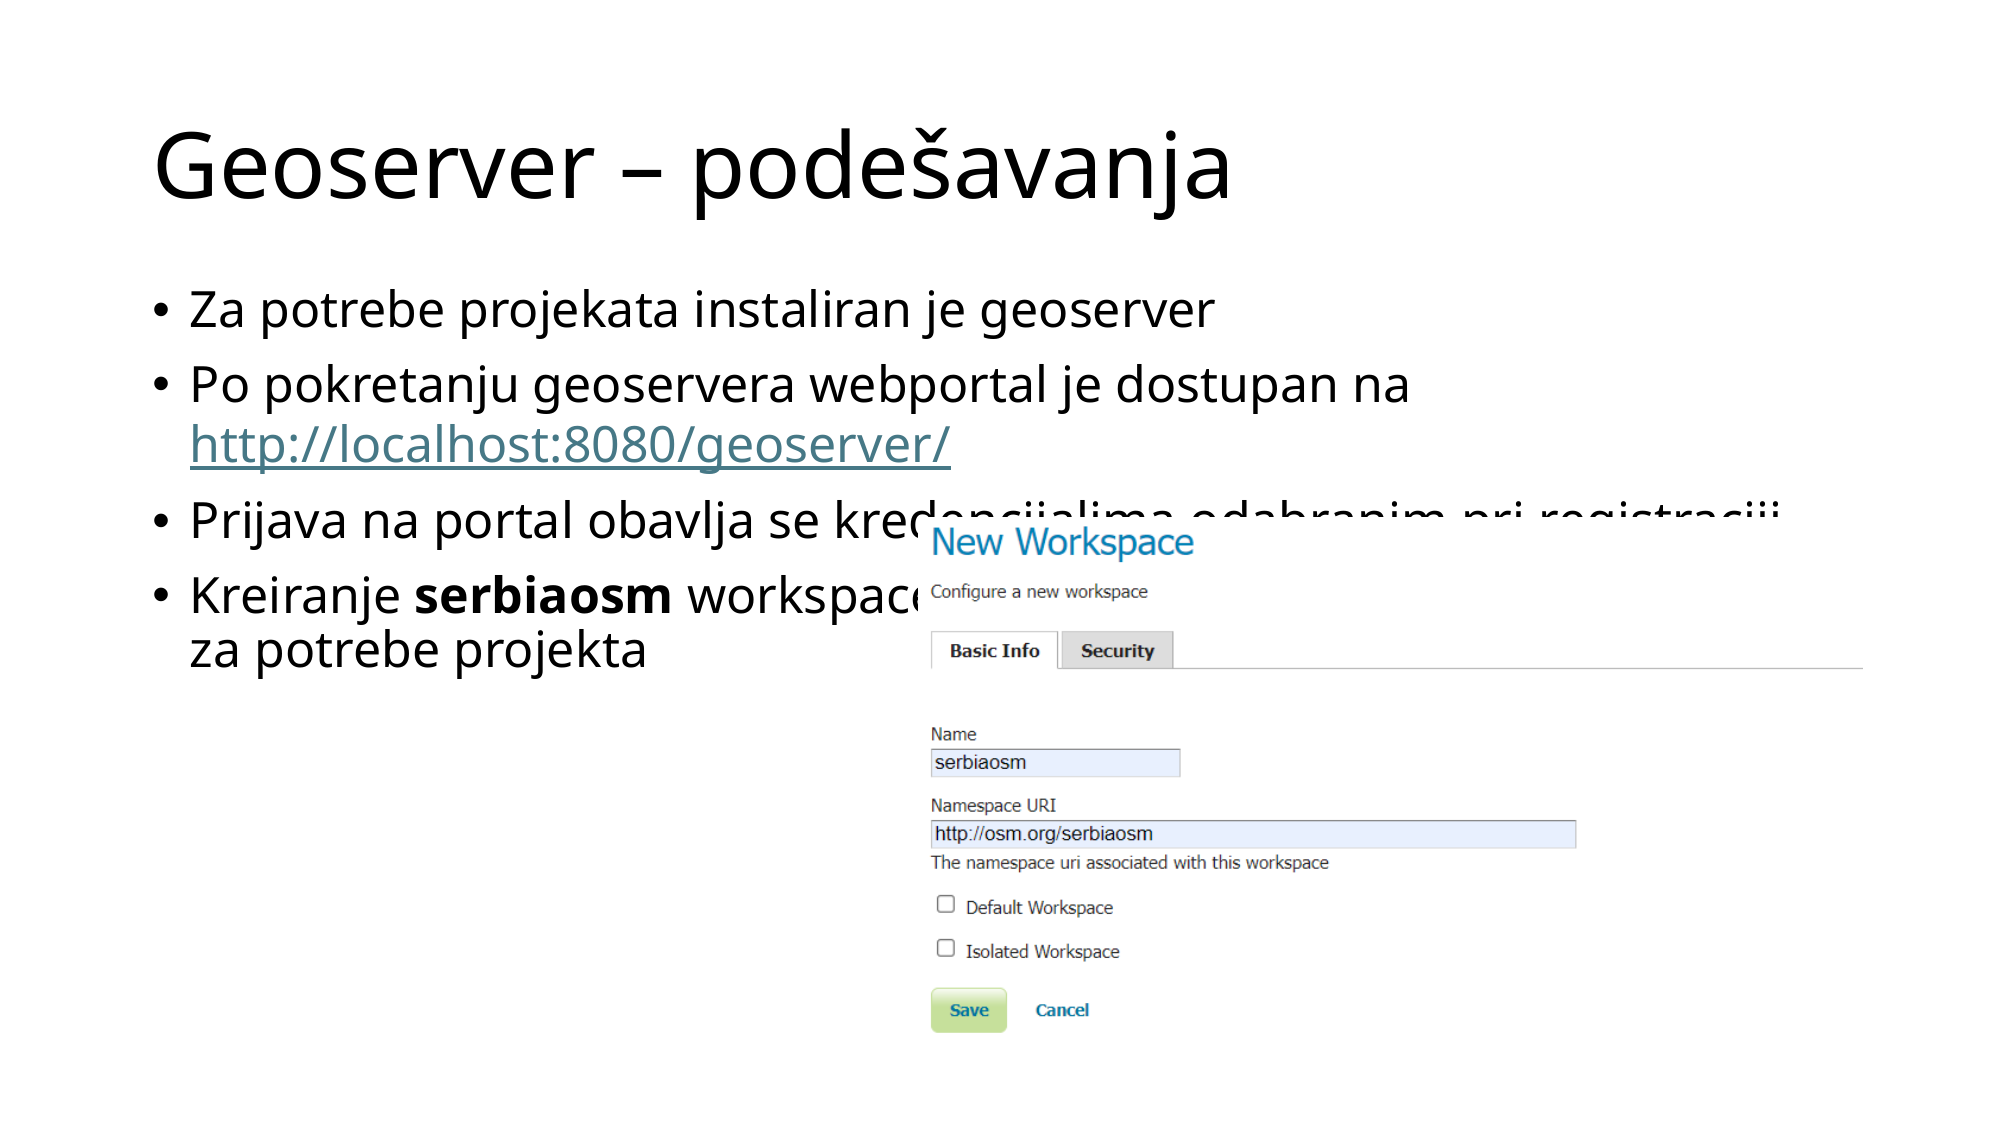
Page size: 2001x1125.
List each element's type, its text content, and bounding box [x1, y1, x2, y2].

title Geoserver – podešavanja [137, 59, 1863, 277]
picture [918, 516, 1863, 1047]
list Za potrebe projekata instaliran je geoserver Po pokretanju geoservera webportal je dostupan na http://localhost:8080/geoserver/ Prijava na portal obavlja se kredencijalima odabranim pri registraciji Kreiranje serbiaosm workspace-a za potrebe projekta [137, 277, 1976, 992]
